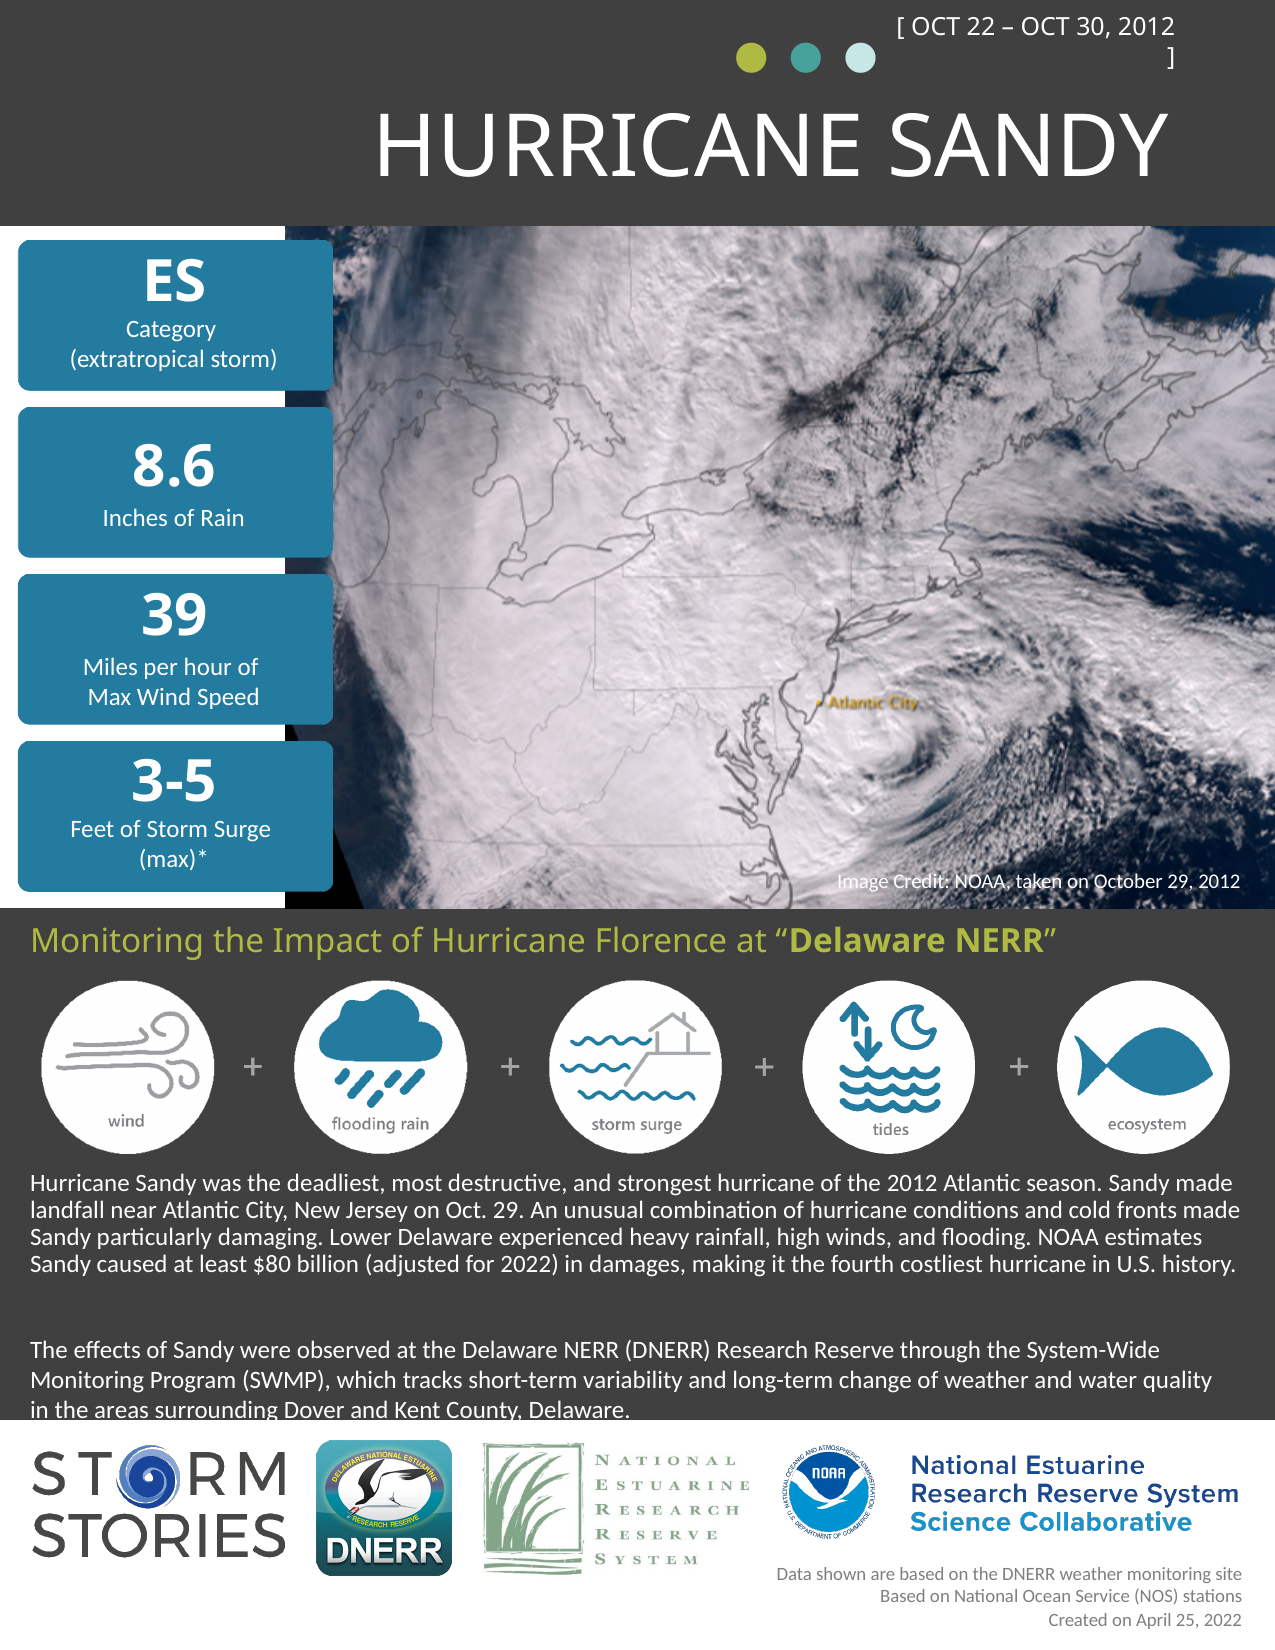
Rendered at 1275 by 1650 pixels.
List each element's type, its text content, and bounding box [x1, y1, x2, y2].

picture [482, 1442, 749, 1578]
picture [285, 226, 1275, 909]
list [17, 240, 333, 391]
picture [316, 1440, 452, 1576]
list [0, 0, 1275, 226]
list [17, 741, 333, 892]
list Created on April 25, 2022 [941, 1614, 1242, 1639]
list Data shown are based on the DNERR weather monitoring site [746, 1555, 1242, 1594]
list Inches of Rain [23, 558, 285, 562]
picture [777, 1439, 1243, 1545]
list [17, 407, 333, 558]
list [17, 574, 333, 725]
picture [23, 1433, 294, 1569]
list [0, 909, 1275, 1420]
text_box Based on National Ocean Service (NOS) stations [865, 1576, 1257, 1614]
